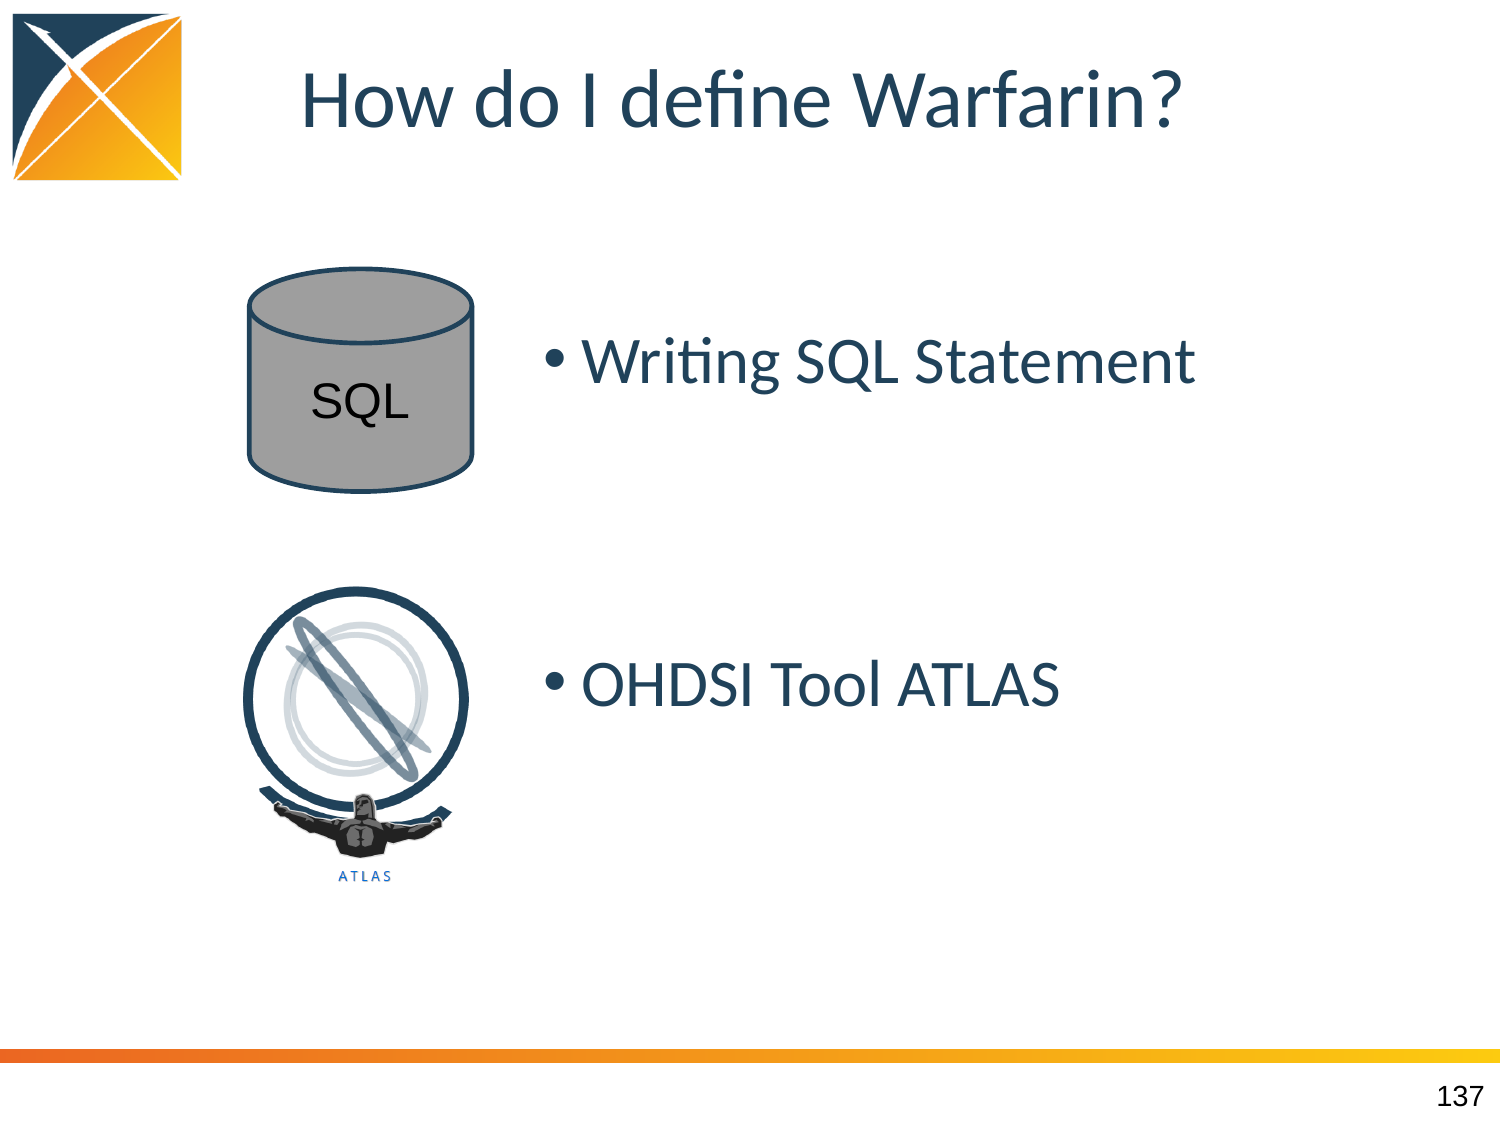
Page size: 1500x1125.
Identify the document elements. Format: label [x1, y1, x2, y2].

list [491, 301, 1425, 962]
text_box [249, 268, 472, 492]
picture [229, 571, 492, 891]
slide_number [1149, 1065, 1500, 1125]
picture [0, 0, 206, 200]
title [187, 24, 1300, 163]
